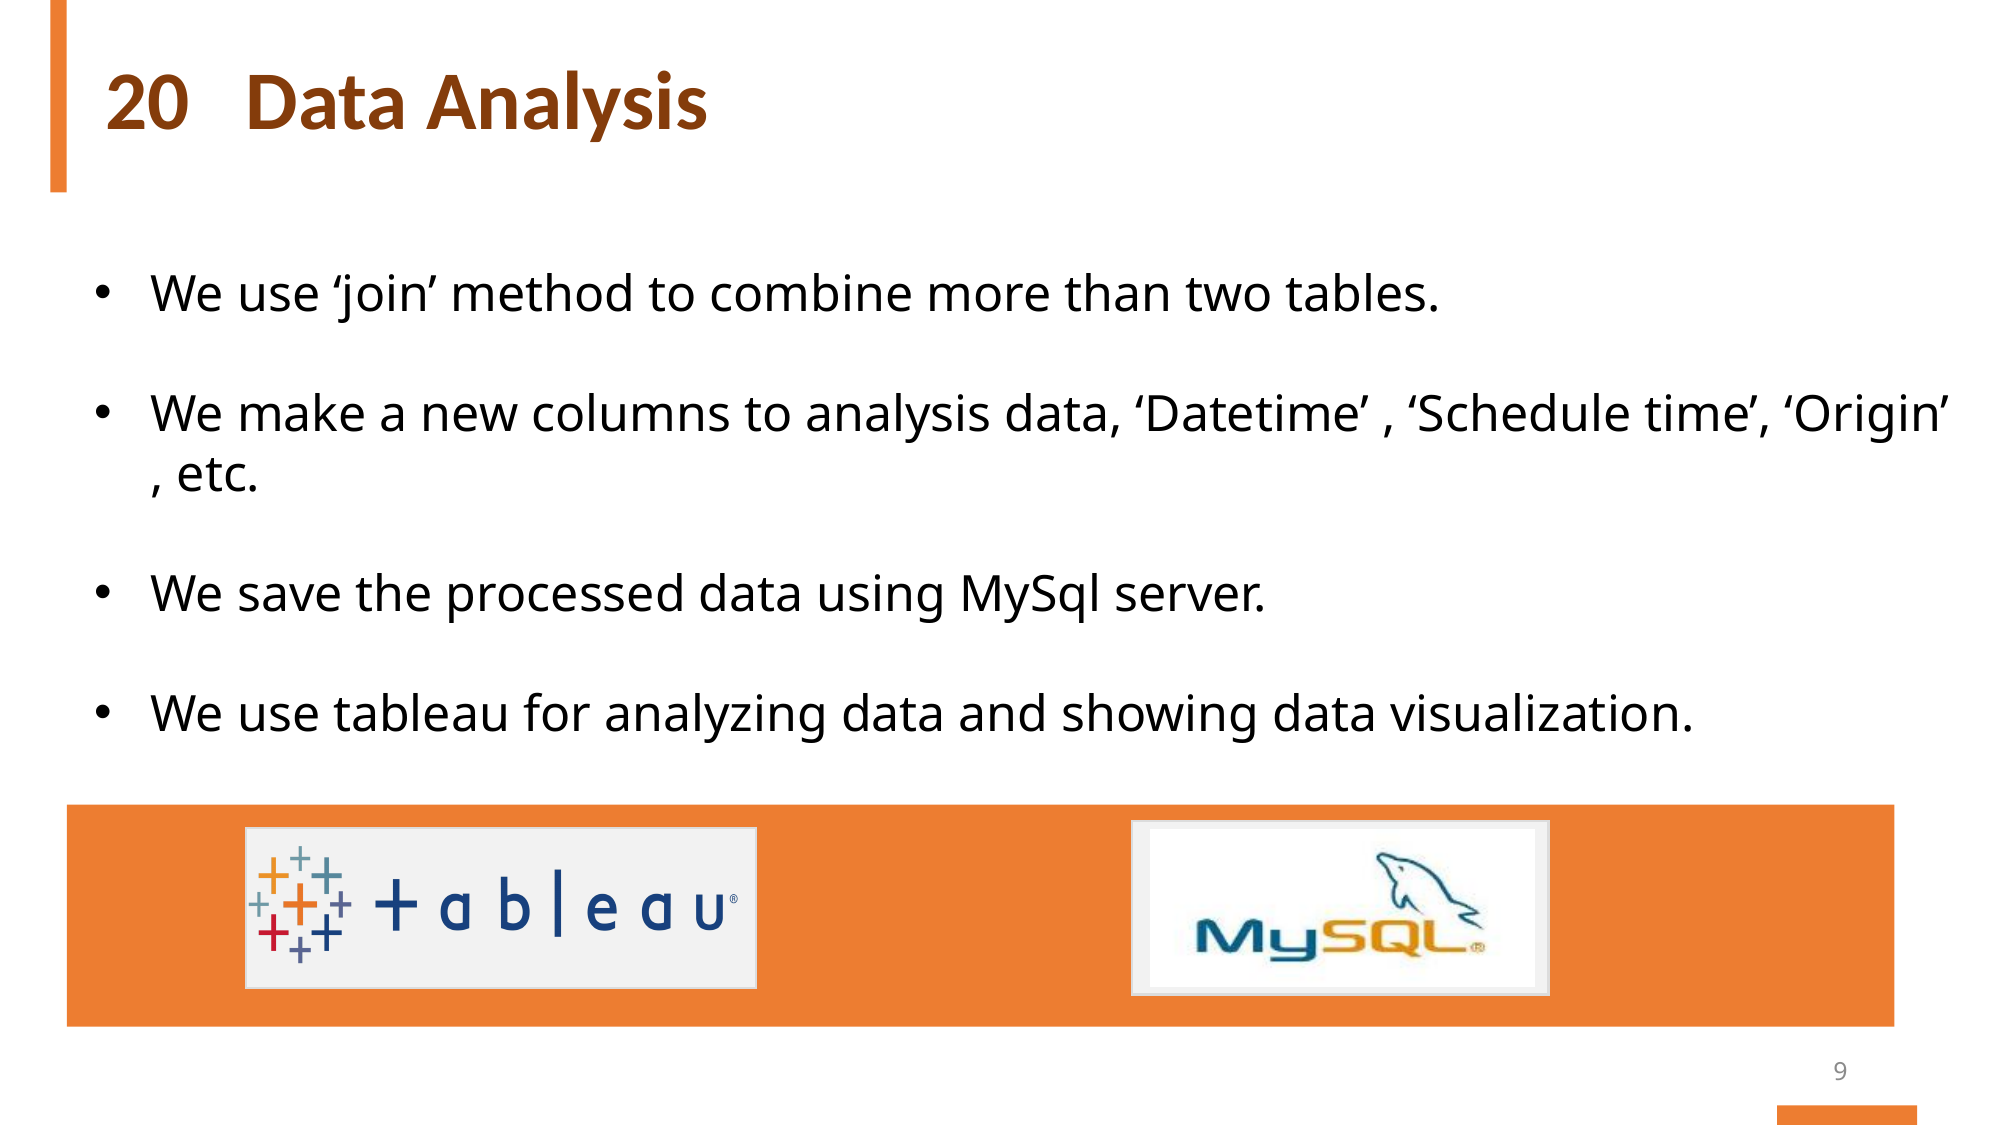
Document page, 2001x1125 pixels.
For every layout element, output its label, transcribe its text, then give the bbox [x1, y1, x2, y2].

text_box [49, 0, 68, 193]
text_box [246, 827, 756, 988]
text_box We use ‘join’ method to combine more than two tables. We make a new columns to analysis data, ‘Datetime’ , ‘Schedule time’, ‘Origin’ , etc. We save the processed data using MySql server. We use tableau for analyzing data and showing data visualization. [79, 254, 1978, 749]
slide_number 9 [1412, 1042, 1863, 1103]
text_box [1776, 1104, 1918, 1125]
text_box Data Analysis [231, 39, 724, 154]
text_box 20 [90, 39, 205, 154]
text_box [66, 804, 1896, 1028]
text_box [1132, 820, 1549, 995]
